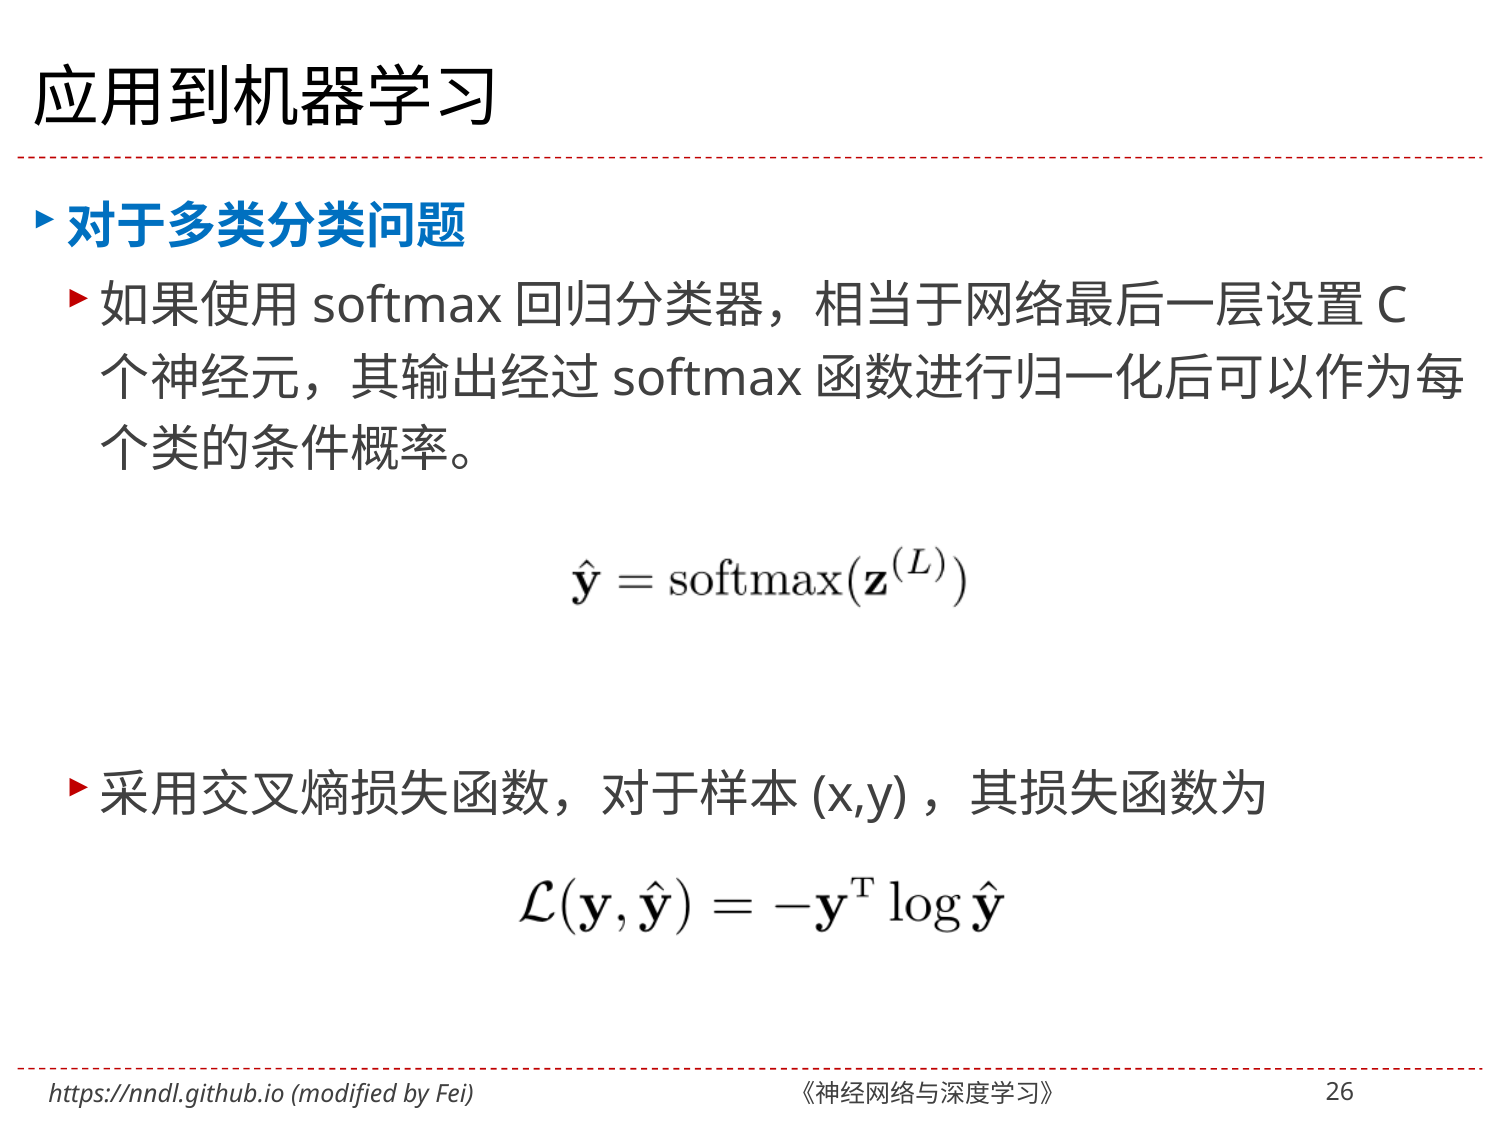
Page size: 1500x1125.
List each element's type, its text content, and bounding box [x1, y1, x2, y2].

title 应用到机器学习 [17, 24, 1483, 142]
list 对于多类分类问题 如果使用softmax回归分类器，相当于网络最后一层设置C 个神经元，其输出经过softmax函数进行归一化后可以作为每个类的条件概率。 采用交叉熵损失函数，对于样本(x,y)，其损失函数为 [17, 173, 1483, 1043]
picture [492, 862, 1008, 951]
picture [531, 511, 969, 642]
